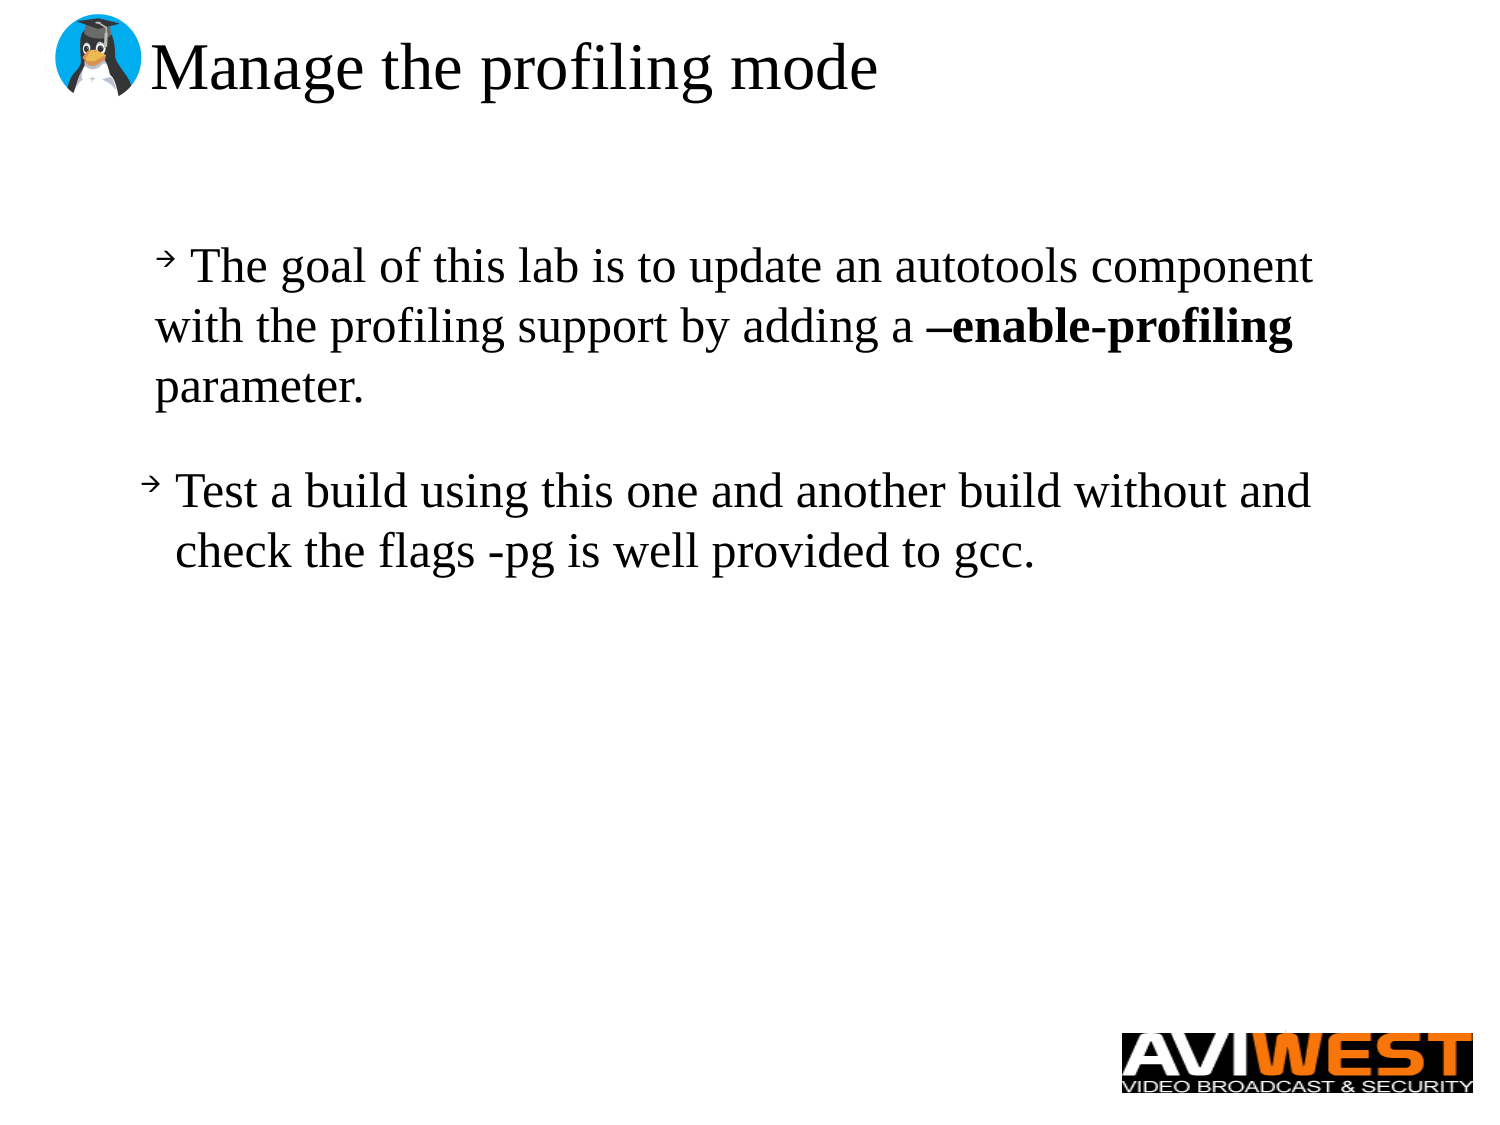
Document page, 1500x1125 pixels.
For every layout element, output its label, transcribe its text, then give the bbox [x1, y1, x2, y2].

picture [1122, 1033, 1473, 1093]
picture [44, 3, 152, 112]
text_box Manage the profiling mode [156, 12, 1500, 113]
text_box Test a build using this one and another build without and check the flags -pg is well provided to gcc. [125, 450, 1338, 585]
text_box The goal of this lab is to update an autotools component with the profiling support by adding a –enable-profiling parameter. [140, 224, 1334, 420]
